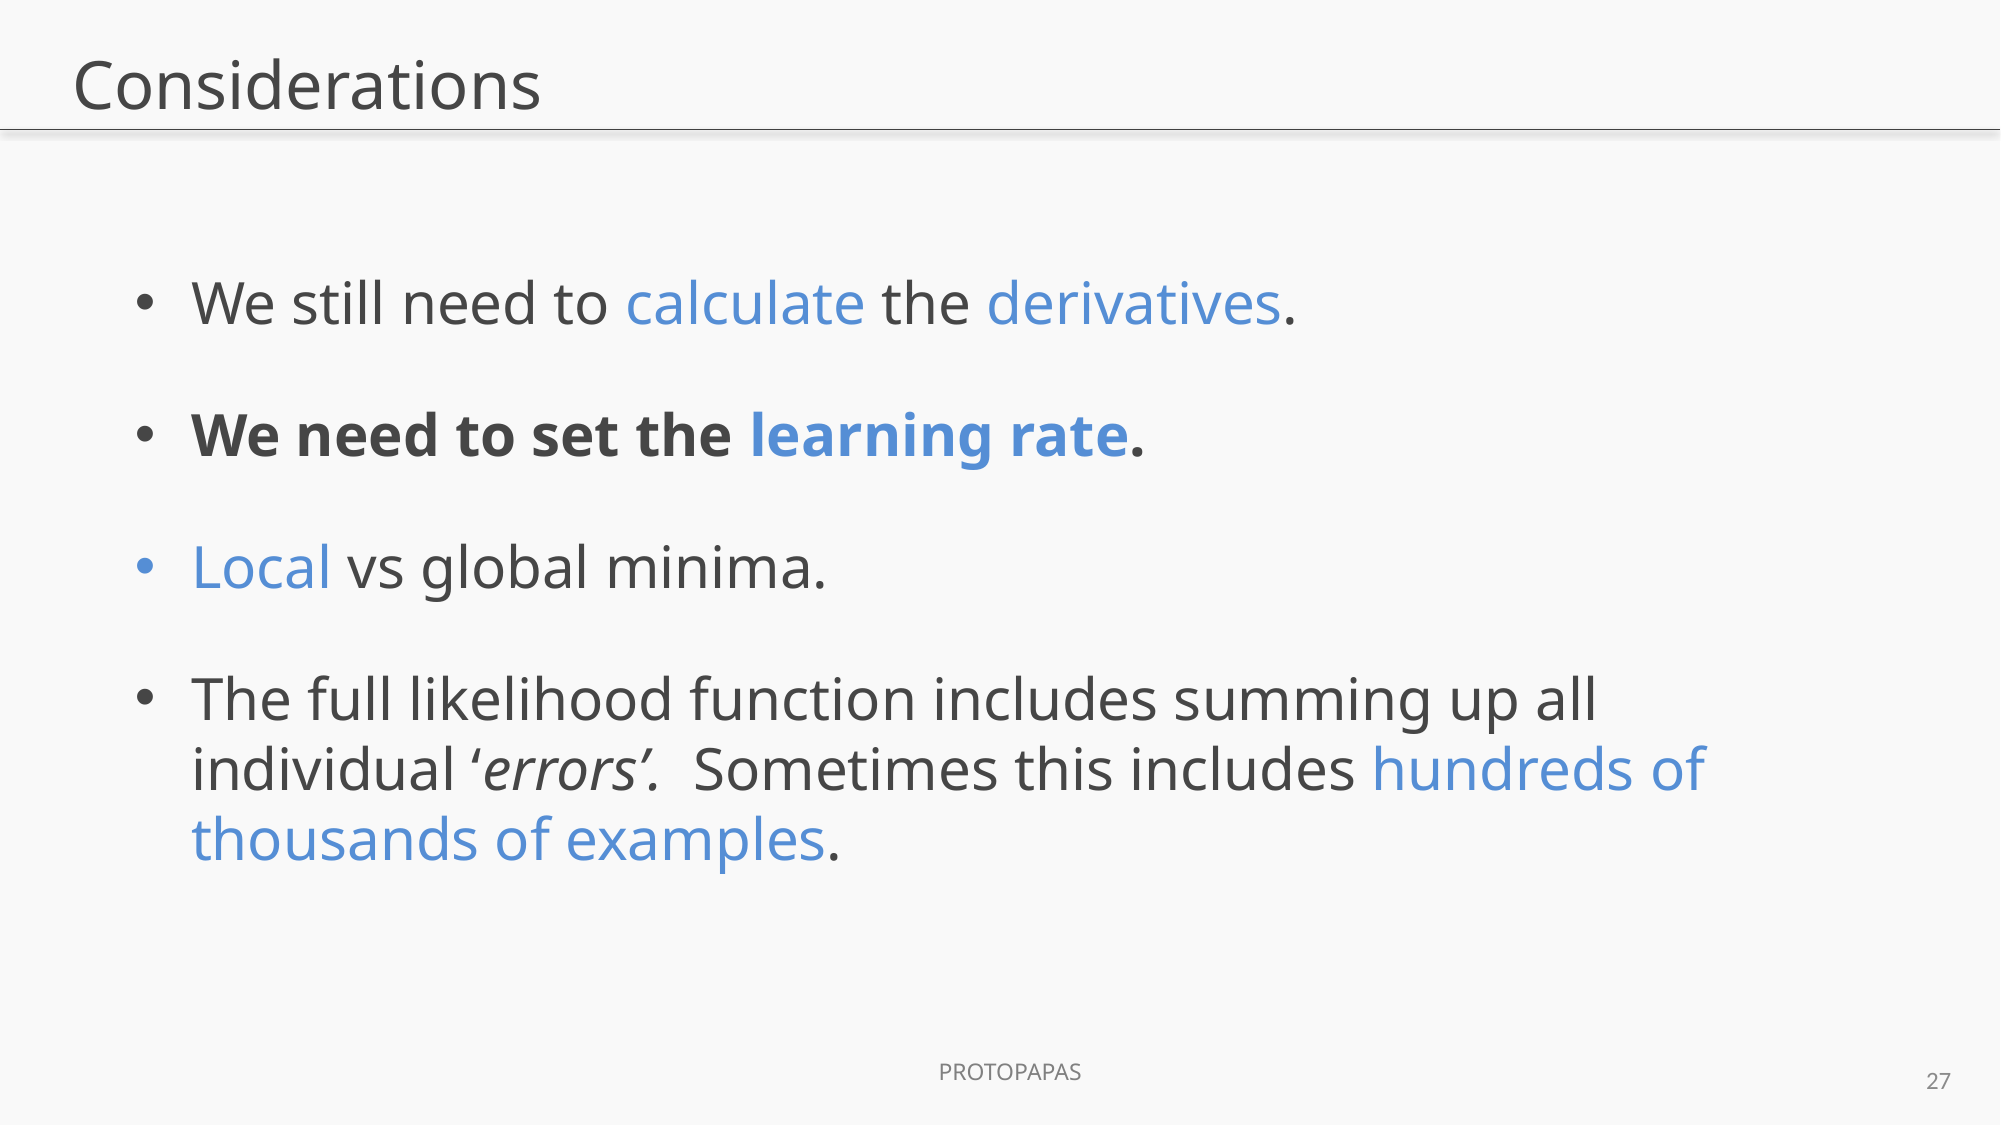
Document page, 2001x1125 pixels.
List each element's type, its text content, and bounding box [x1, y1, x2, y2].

slide_number 27 [1500, 1050, 1967, 1110]
list We still need to calculate the derivatives. We need to set the learning rate. Local vs global minima. The full likelihood function includes summing up all individual ‘errors’. Sometimes this includes hundreds of thousands of examples. [120, 259, 1815, 606]
title Considerations [57, 35, 1943, 162]
